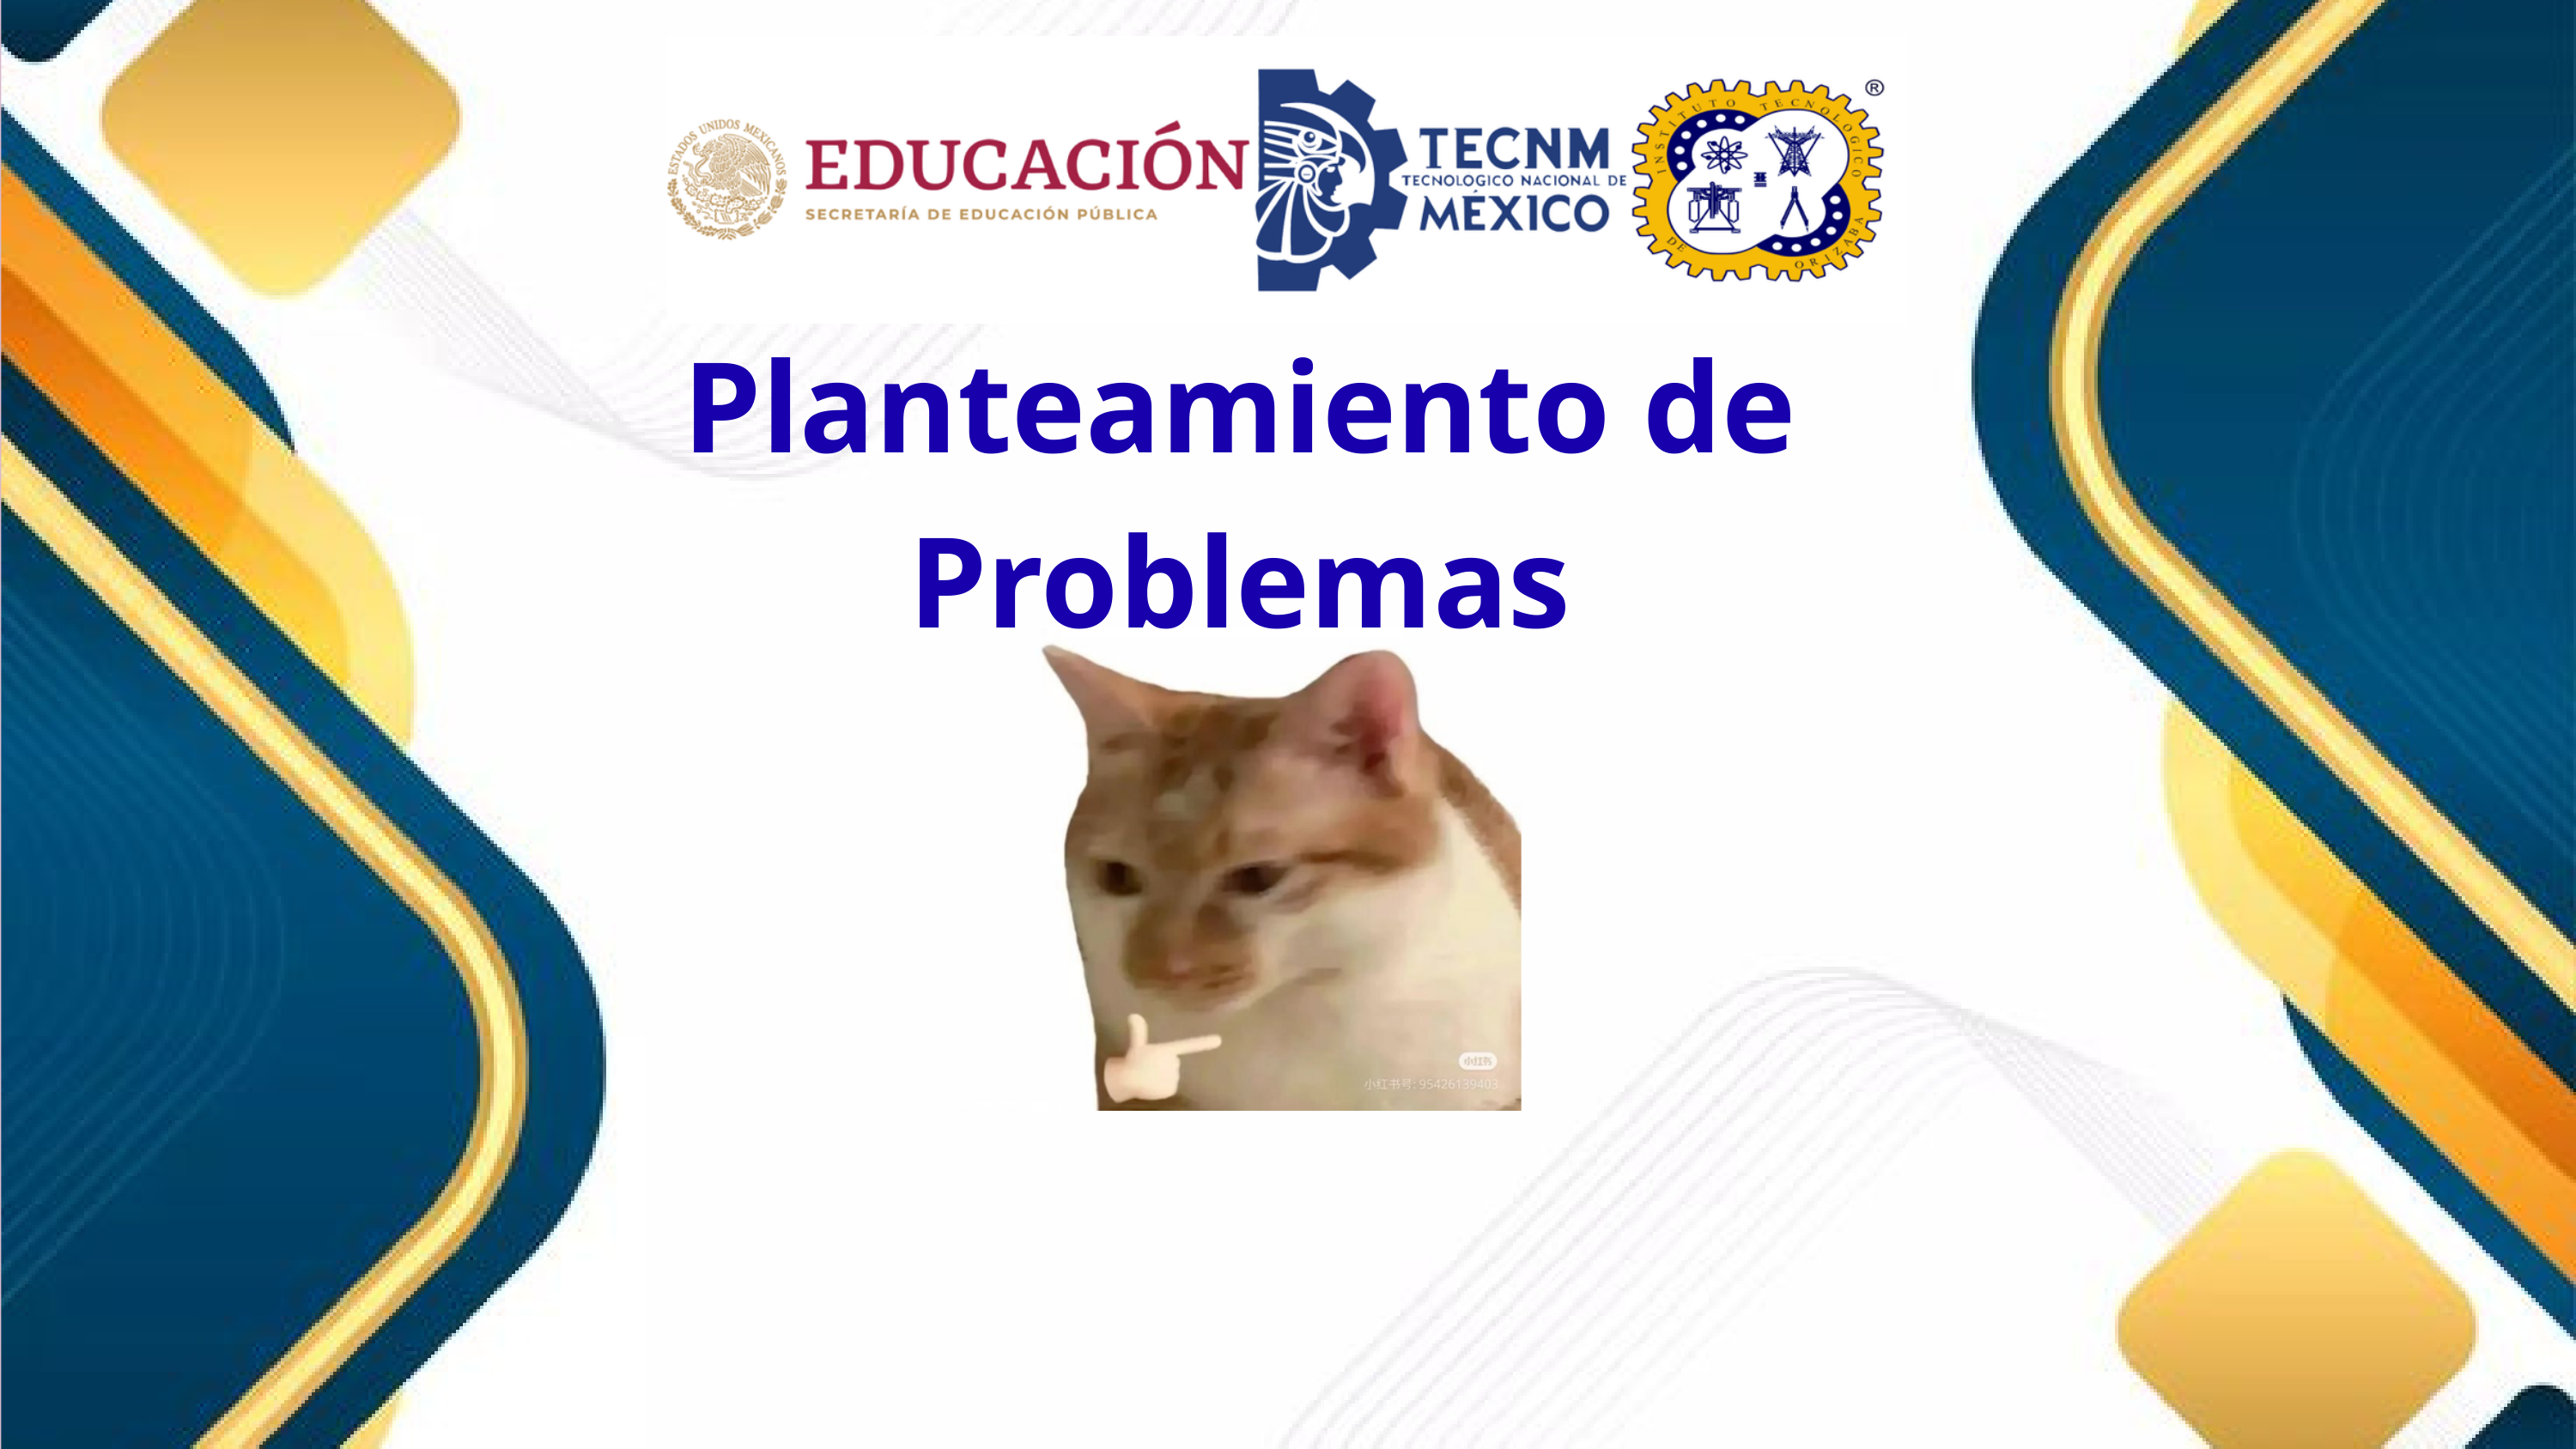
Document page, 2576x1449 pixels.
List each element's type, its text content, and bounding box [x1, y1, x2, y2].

text_box [958, 653, 1522, 1111]
text_box Planteamiento de Problemas [538, 301, 1942, 653]
text_box [1, 0, 2576, 1449]
text_box [667, 36, 1909, 301]
